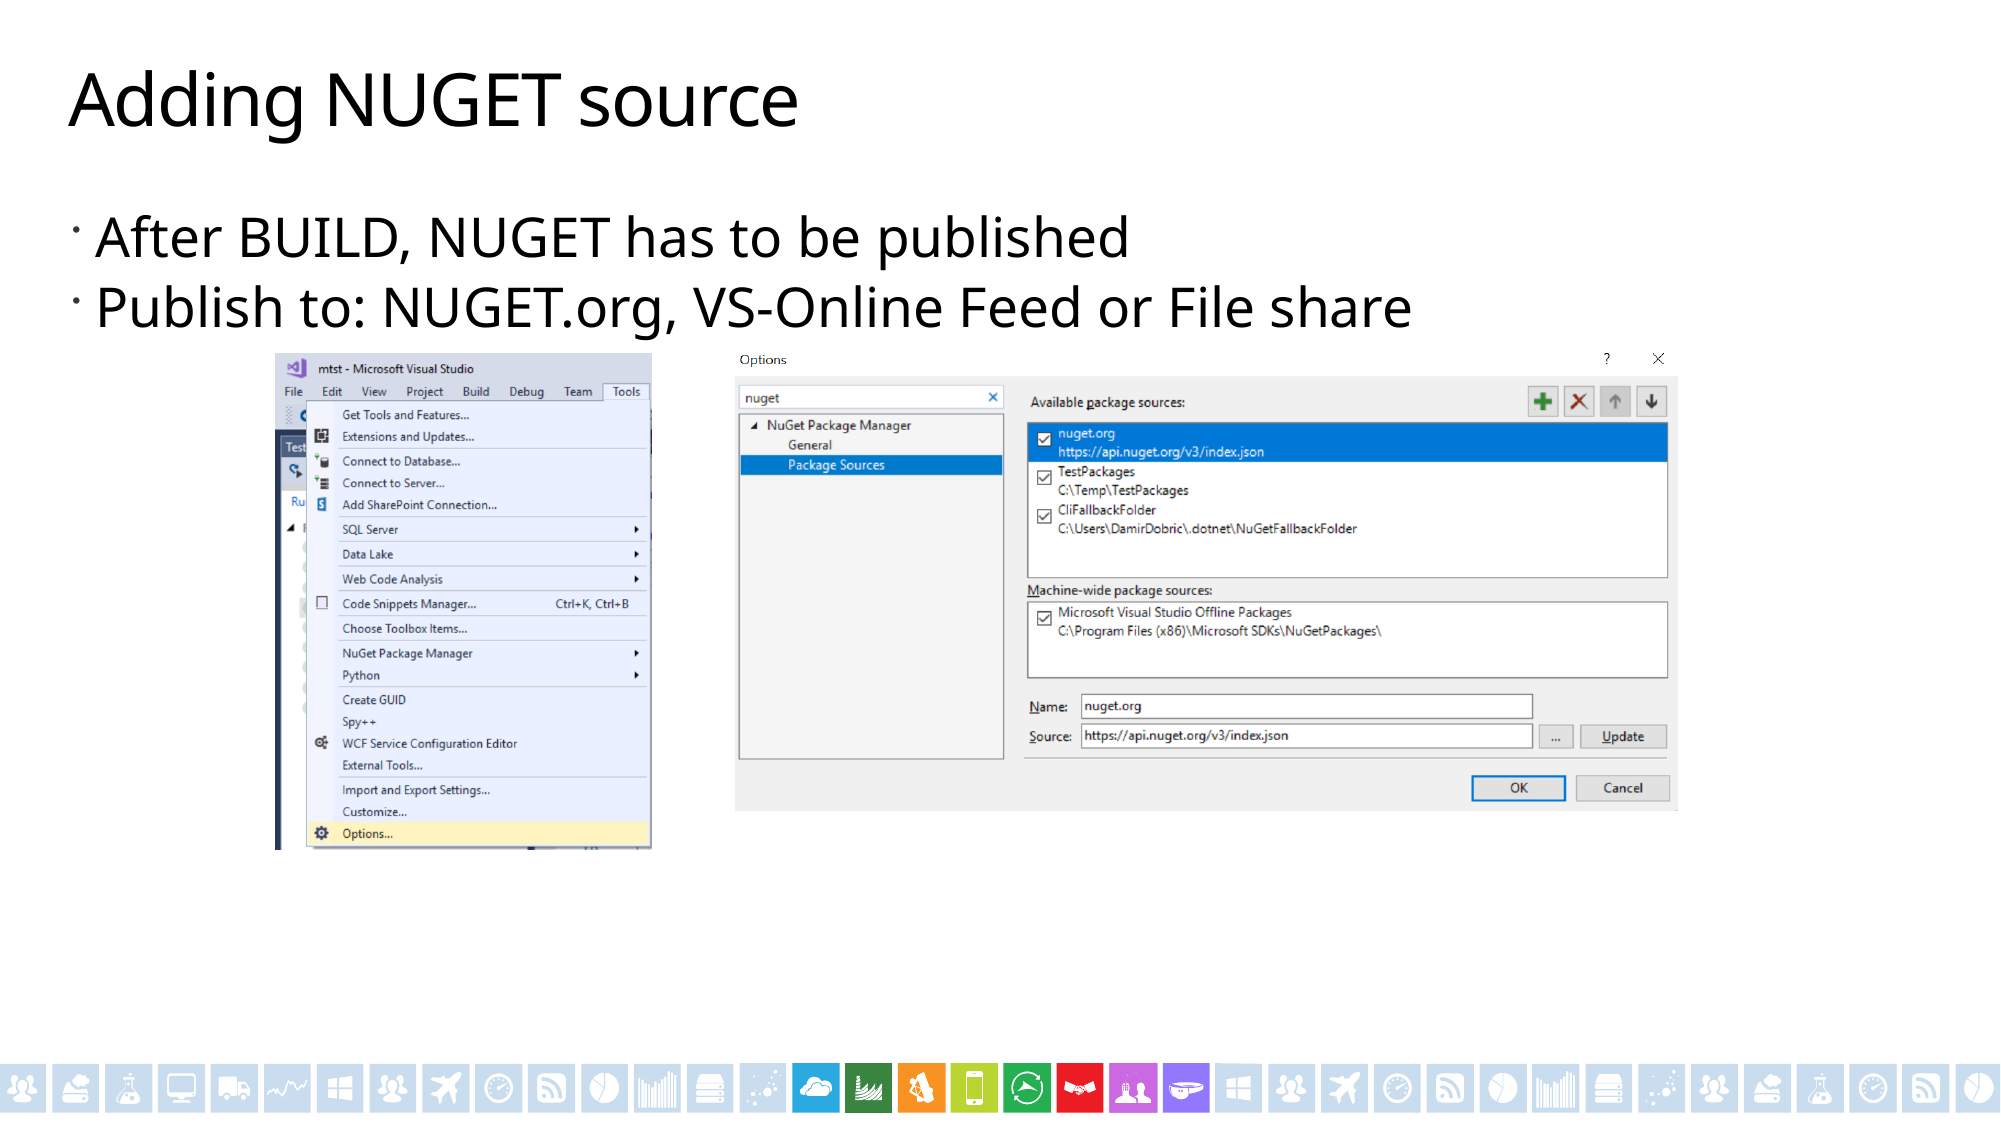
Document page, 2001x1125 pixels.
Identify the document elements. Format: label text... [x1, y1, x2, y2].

list After BUILD, NUGET has to be published Publish to: NUGET.org, VS-Online Feed or File share [44, 194, 1957, 482]
picture [734, 342, 1678, 811]
title Adding NUGET source [44, 47, 1957, 194]
picture [274, 352, 652, 850]
